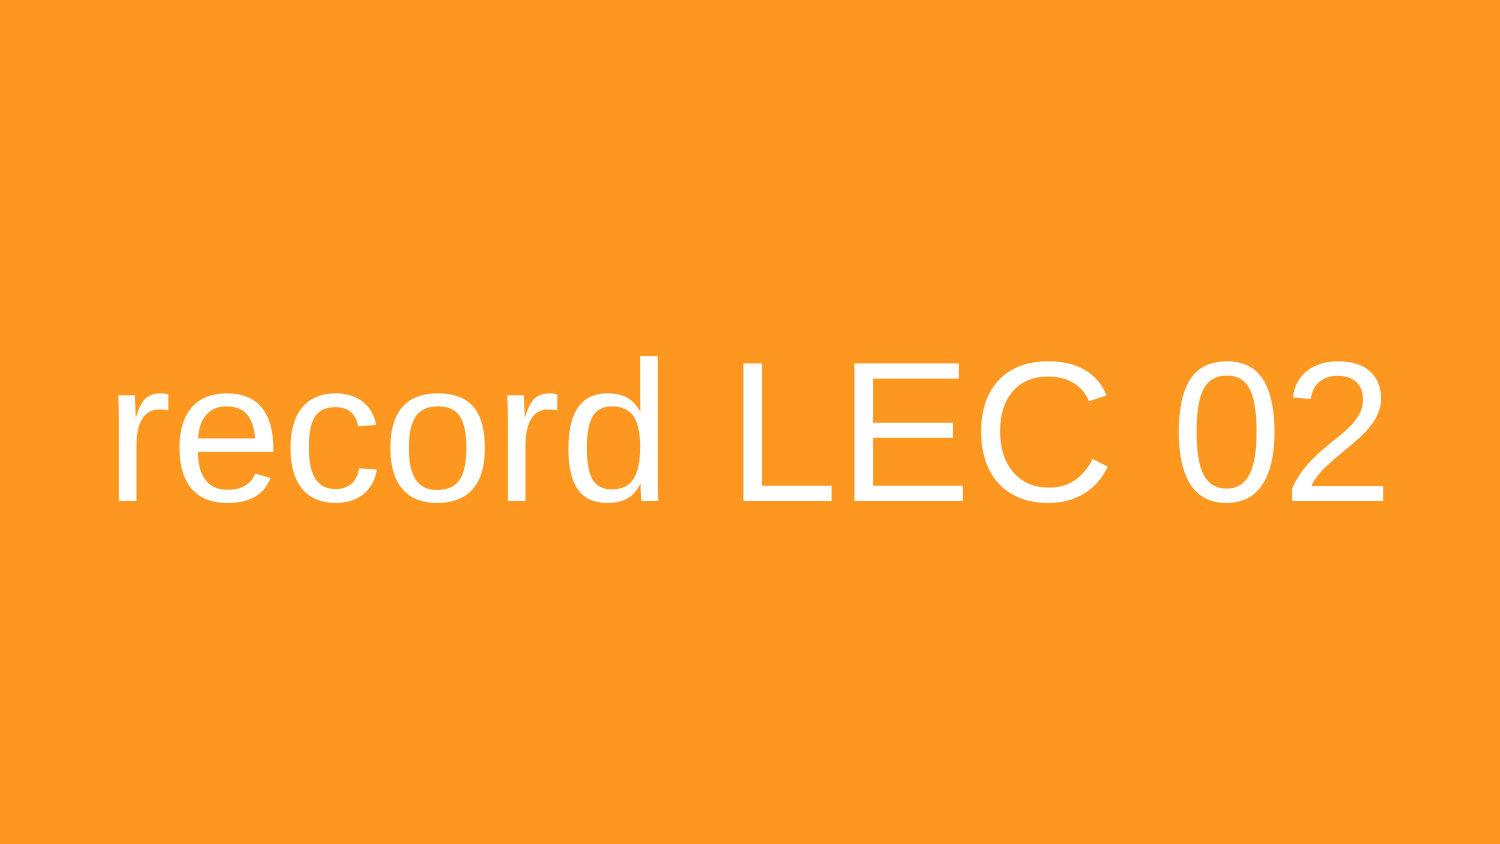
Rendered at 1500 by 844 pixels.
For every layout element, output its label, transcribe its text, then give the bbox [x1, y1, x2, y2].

title record LEC 02 [75, 351, 1425, 493]
